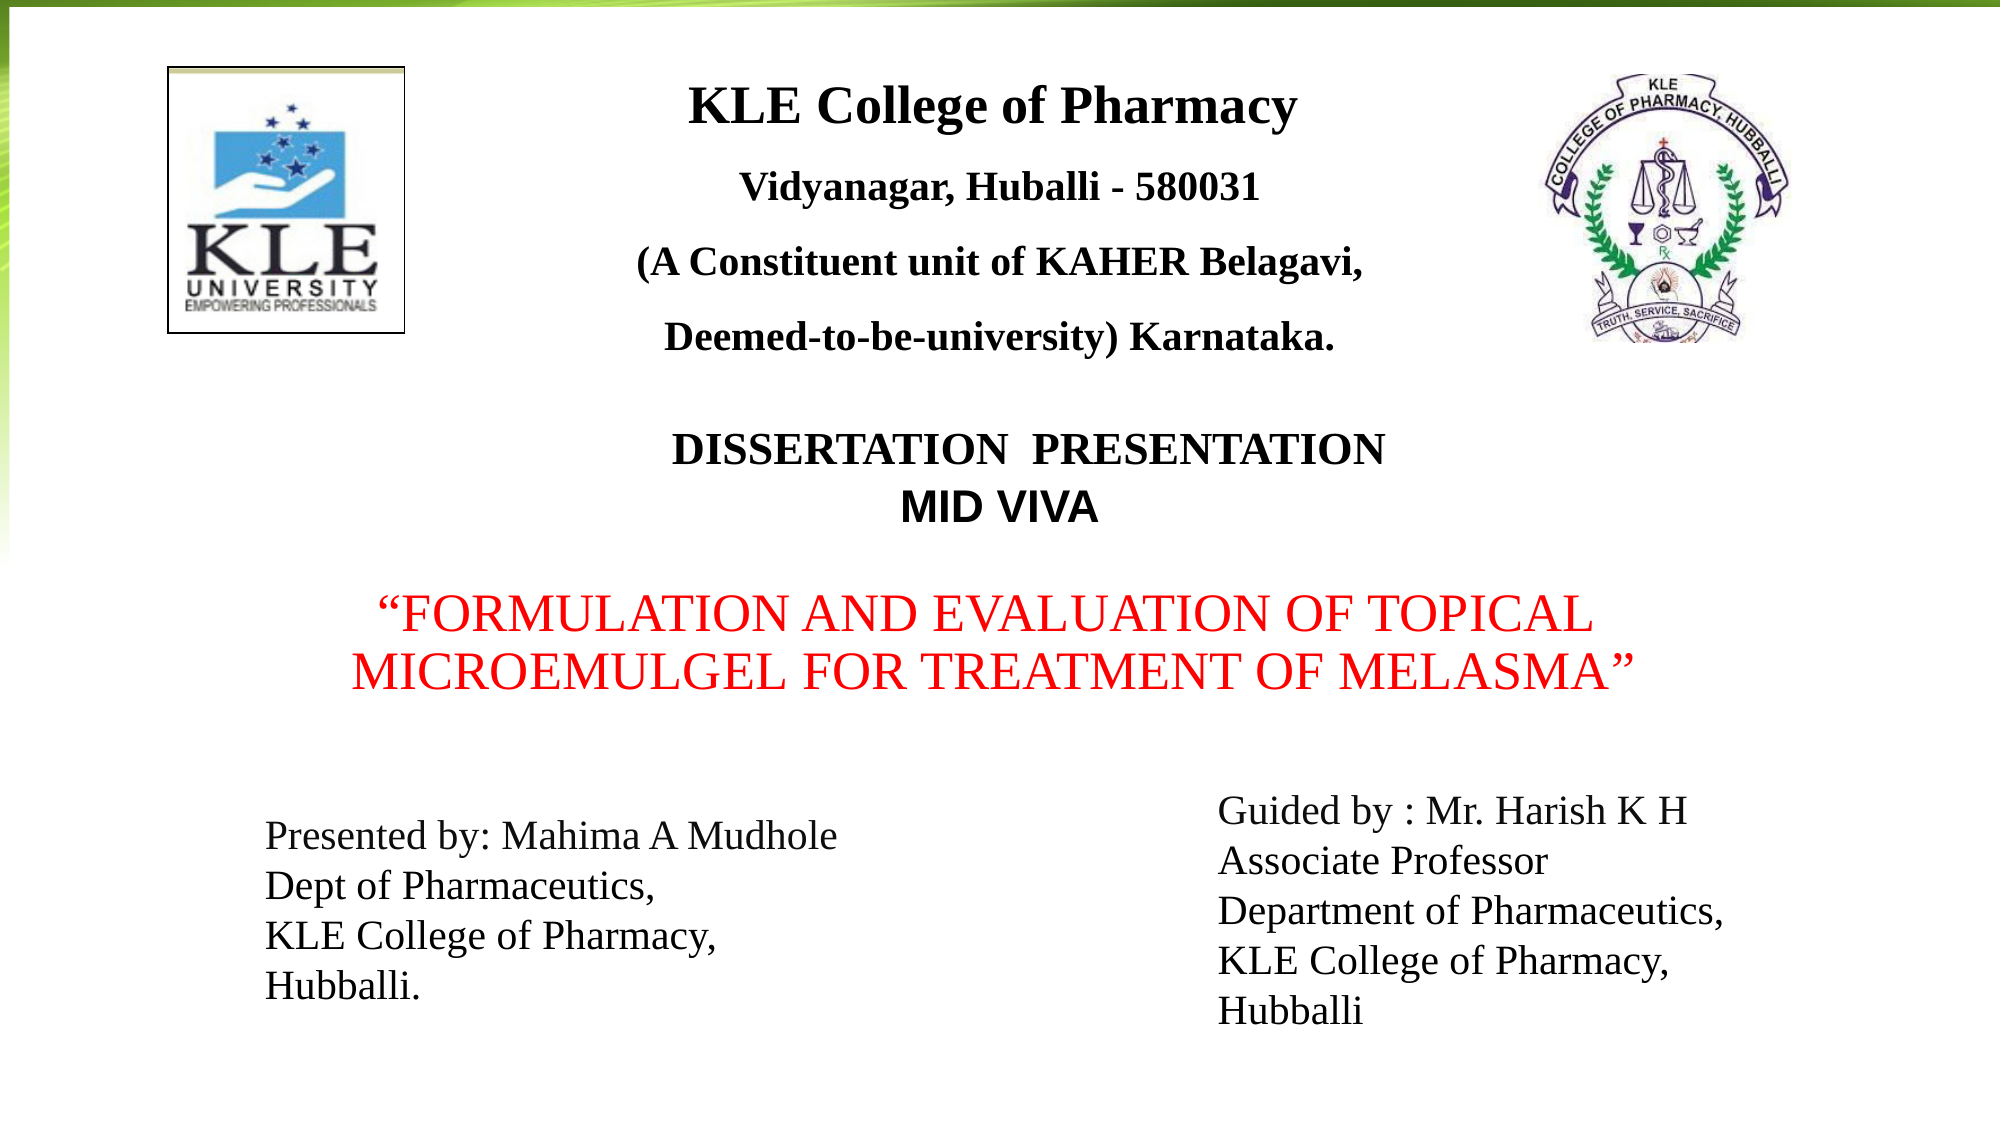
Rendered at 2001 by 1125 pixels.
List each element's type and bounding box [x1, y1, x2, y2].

picture [0, 0, 2001, 1125]
list [9, 7, 2000, 1125]
picture [1538, 74, 1792, 343]
picture [168, 67, 404, 332]
